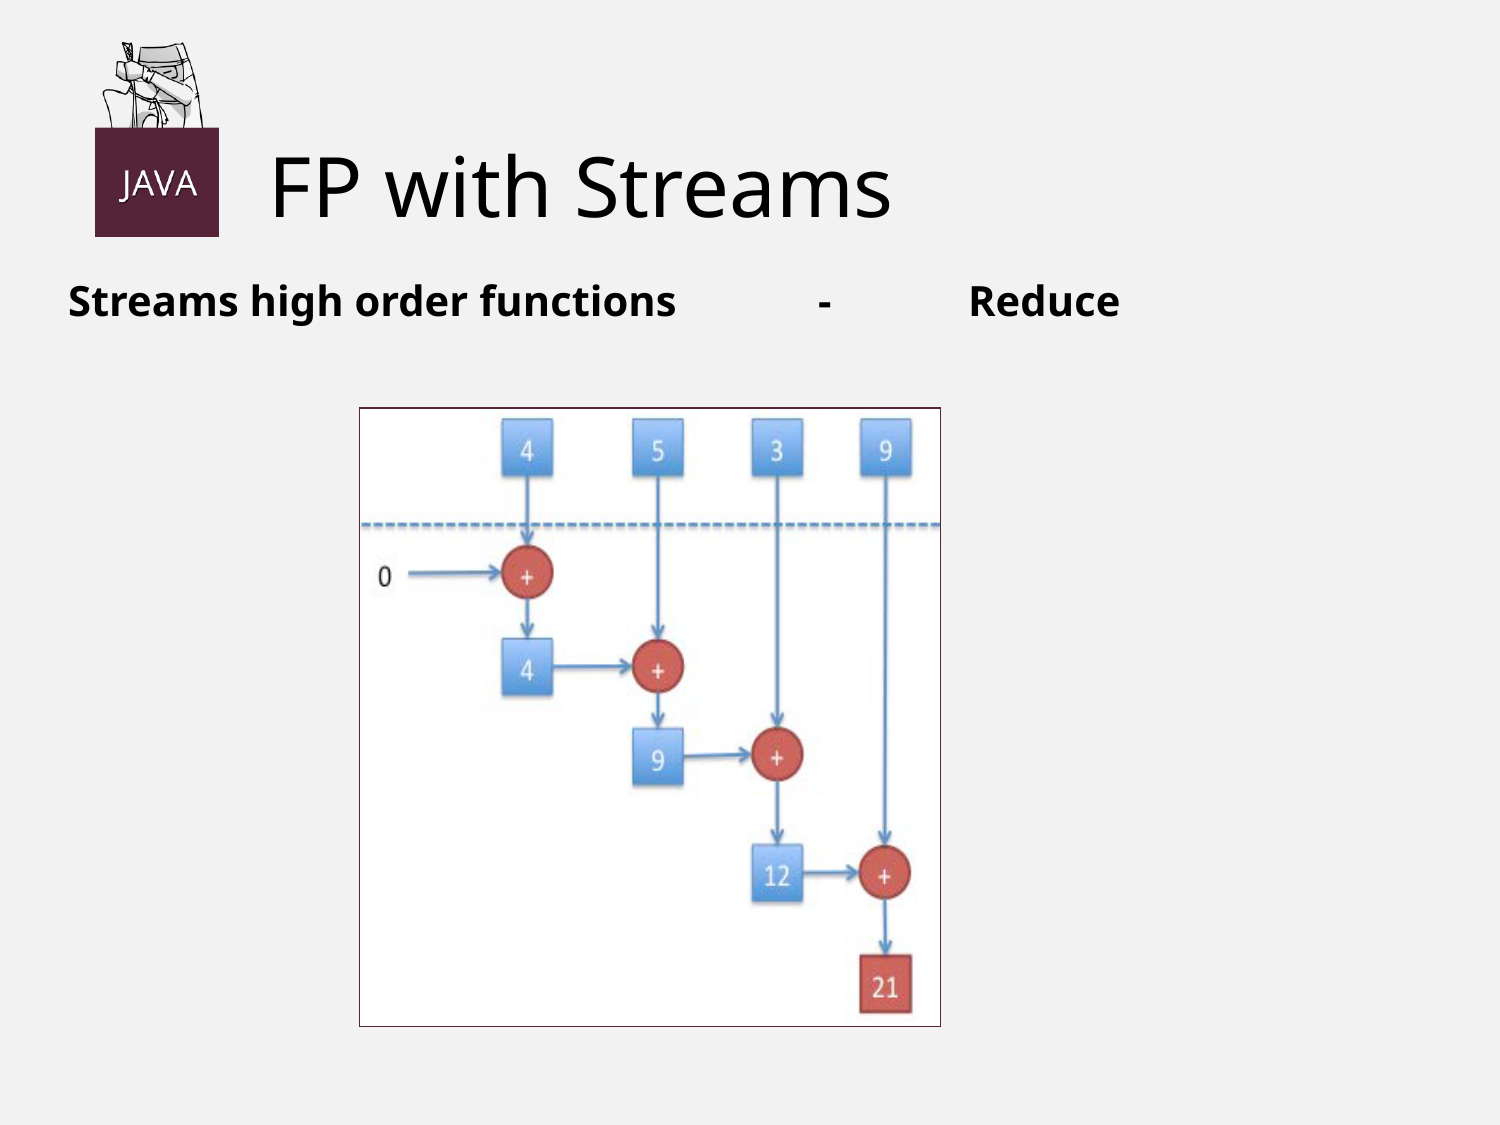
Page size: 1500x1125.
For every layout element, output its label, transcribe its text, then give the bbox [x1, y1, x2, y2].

picture [95, 42, 219, 238]
title FP with Streams [253, 90, 1500, 279]
picture [359, 408, 941, 1026]
text_box Streams high order functions - Reduce [53, 267, 1447, 693]
